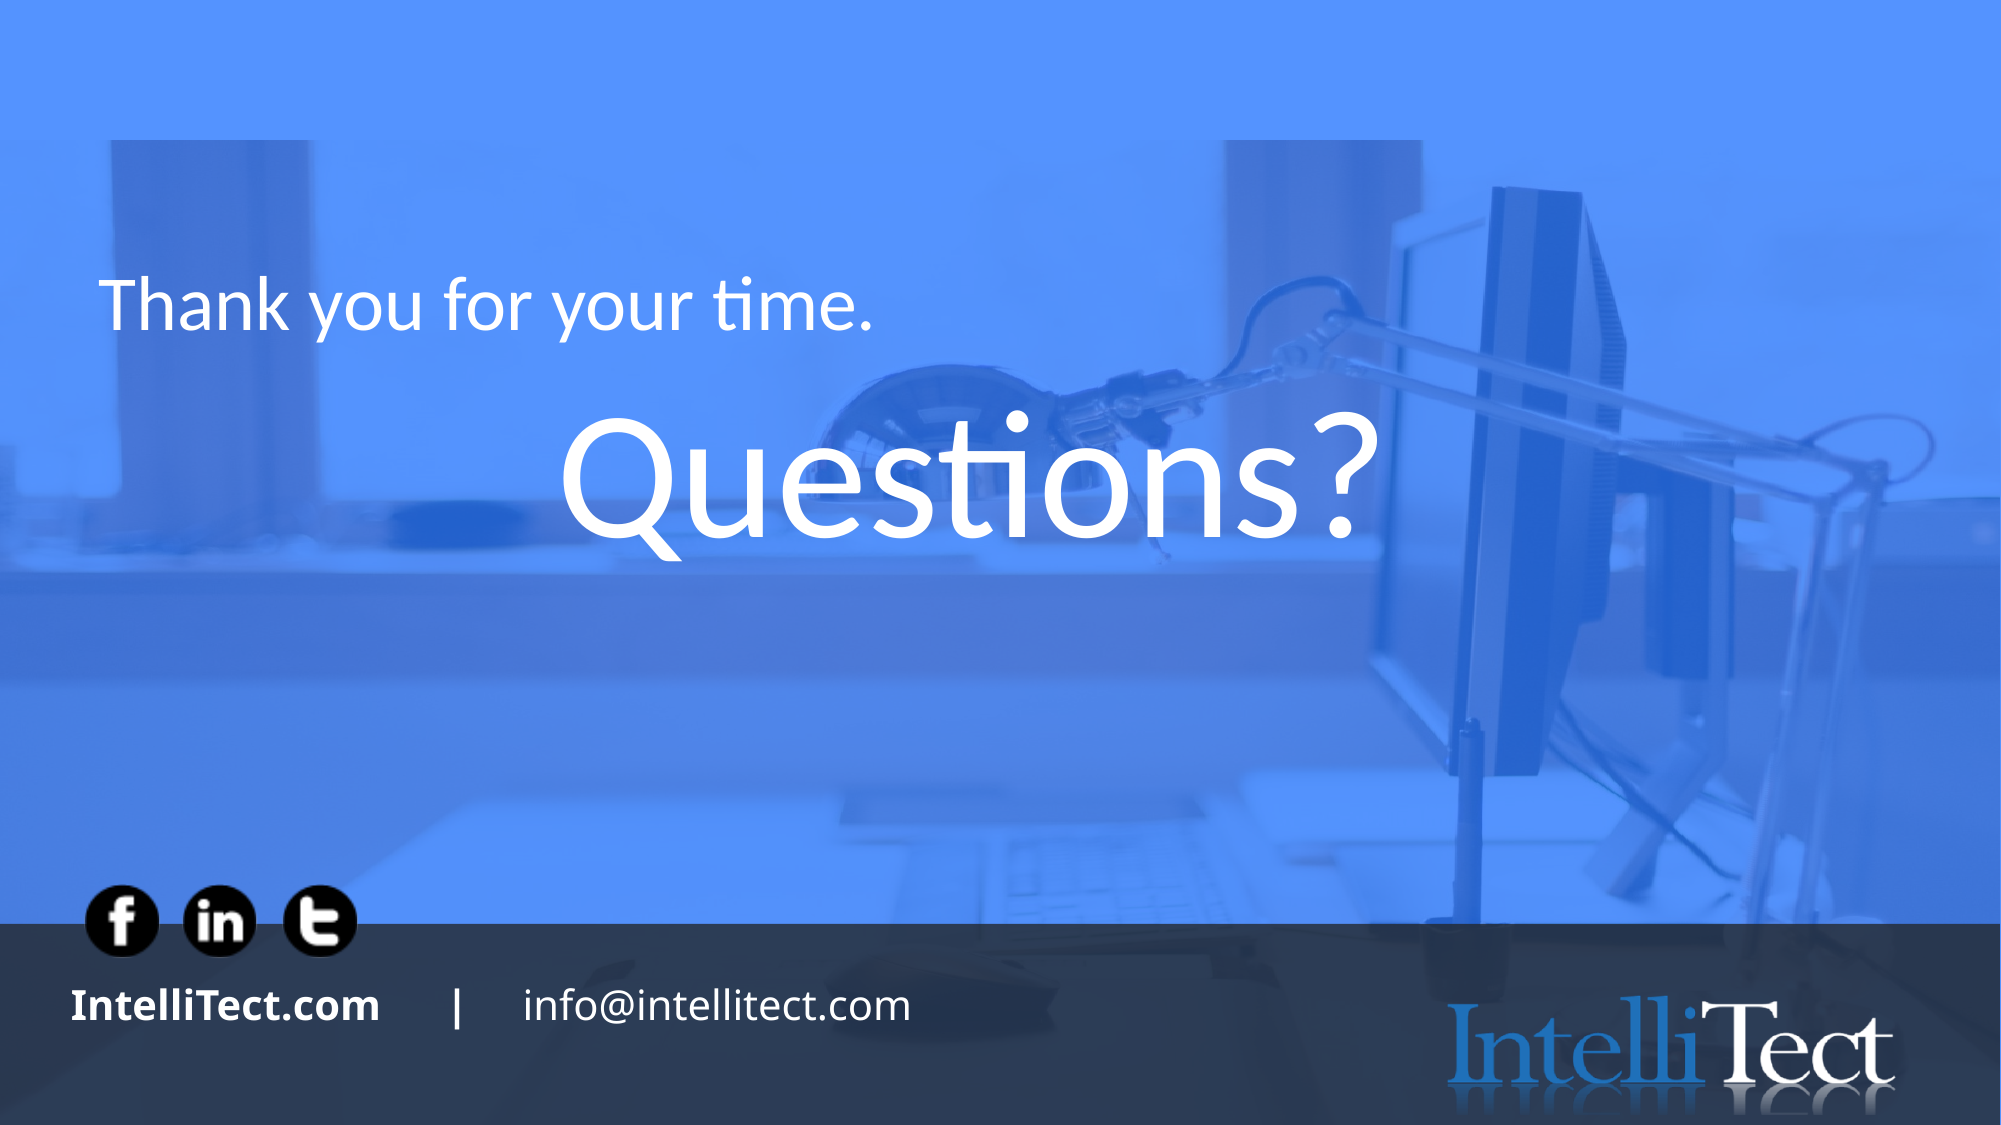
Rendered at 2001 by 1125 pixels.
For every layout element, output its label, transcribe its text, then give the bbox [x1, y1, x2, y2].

picture [281, 884, 362, 960]
list Thank you for your time. [83, 255, 1334, 488]
picture [83, 884, 164, 960]
list Questions? [541, 371, 1519, 556]
picture [1431, 991, 1932, 1115]
picture [181, 884, 261, 960]
